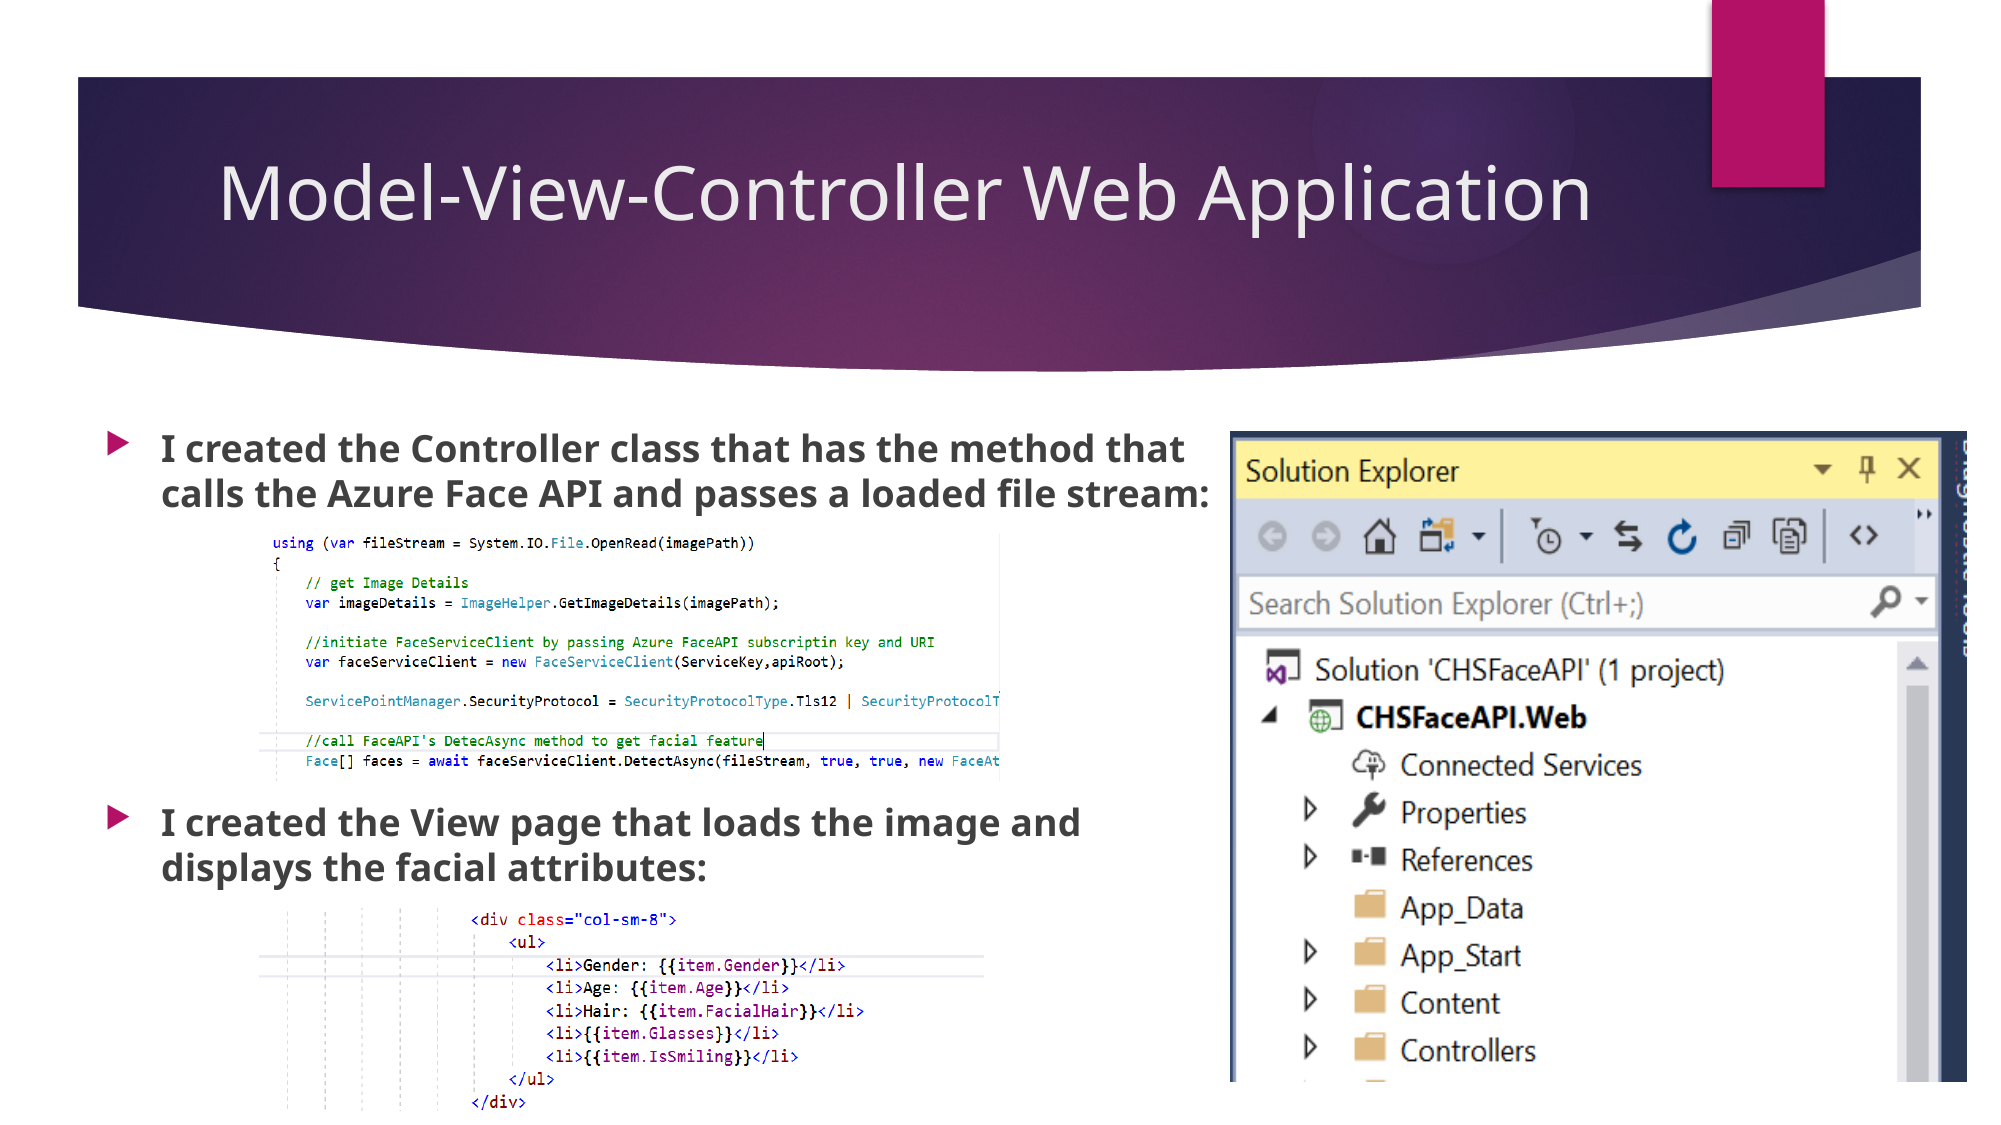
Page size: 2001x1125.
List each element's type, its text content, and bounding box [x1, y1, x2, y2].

picture [259, 907, 984, 1112]
picture [259, 532, 1001, 782]
picture [1229, 431, 1967, 1083]
list I created the Controller class that has the method that calls the Azure Face API and passes a loaded file stream: I created the View page that loads the image and displays the facial attributes: [89, 417, 1230, 1111]
title Model-View-Controller Web Application [202, 125, 1828, 256]
